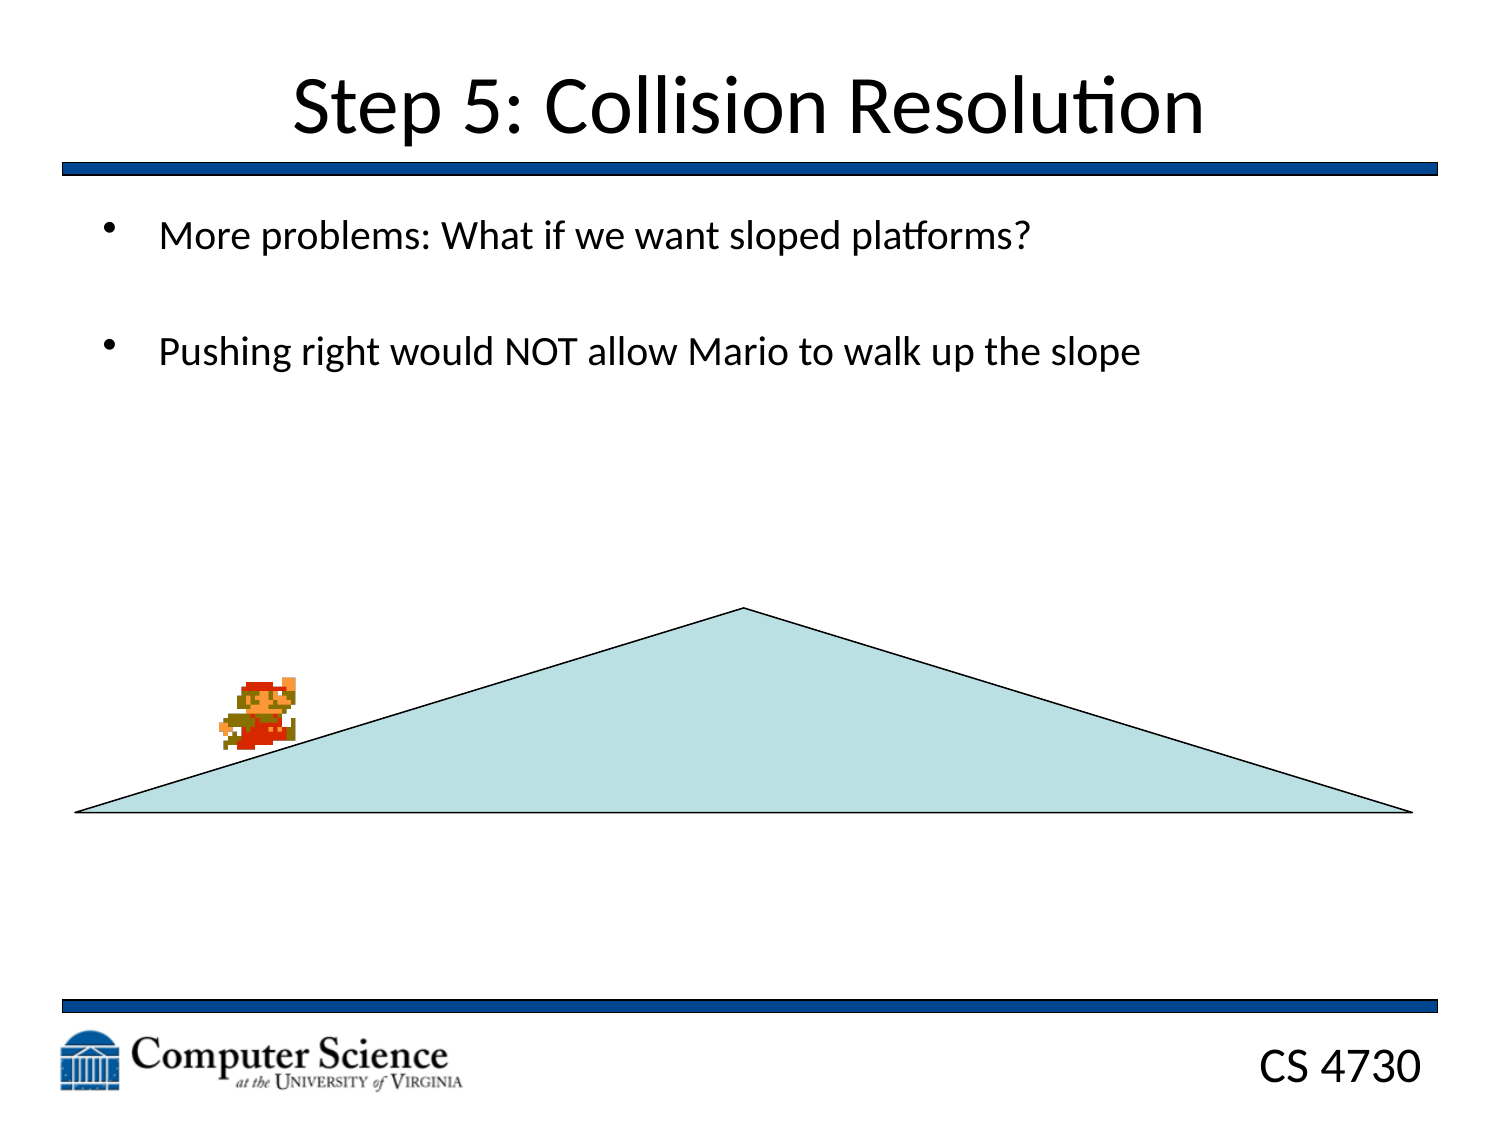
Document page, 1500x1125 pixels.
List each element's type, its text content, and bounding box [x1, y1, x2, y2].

text_box [74, 607, 1413, 813]
picture [210, 664, 313, 763]
title Step 5: Collision Resolution [62, 49, 1438, 151]
picture [50, 1024, 472, 1101]
list More problems: What if we want sloped platforms? Pushing right would NOT allow Mario to walk up the slope [87, 199, 1363, 438]
